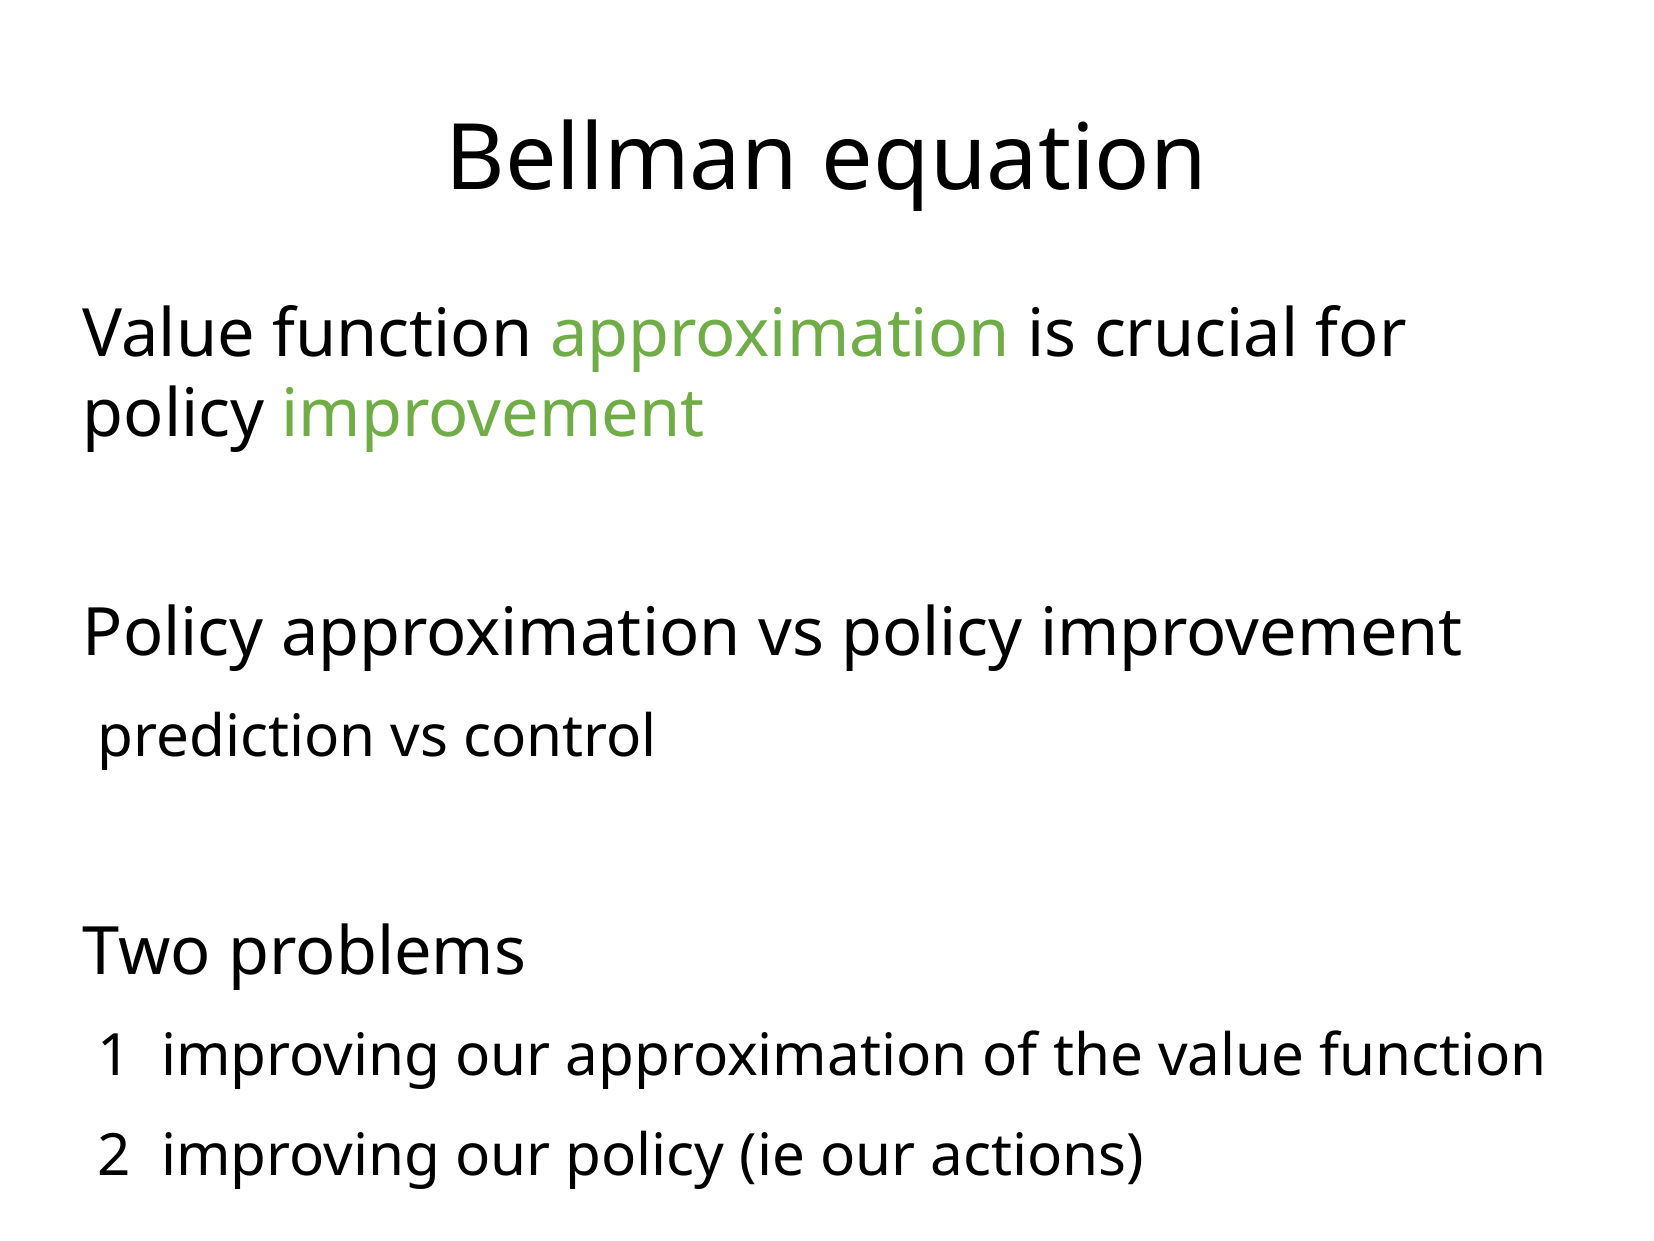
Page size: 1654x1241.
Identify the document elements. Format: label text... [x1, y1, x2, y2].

title Bellman equation [82, 49, 1571, 257]
list Value function approximation is crucial for policy improvement Policy approximation vs policy improvement prediction vs control Two problems 1 improving our approximation of the value function 2 improving our policy (ie our actions) [82, 290, 1571, 1145]
